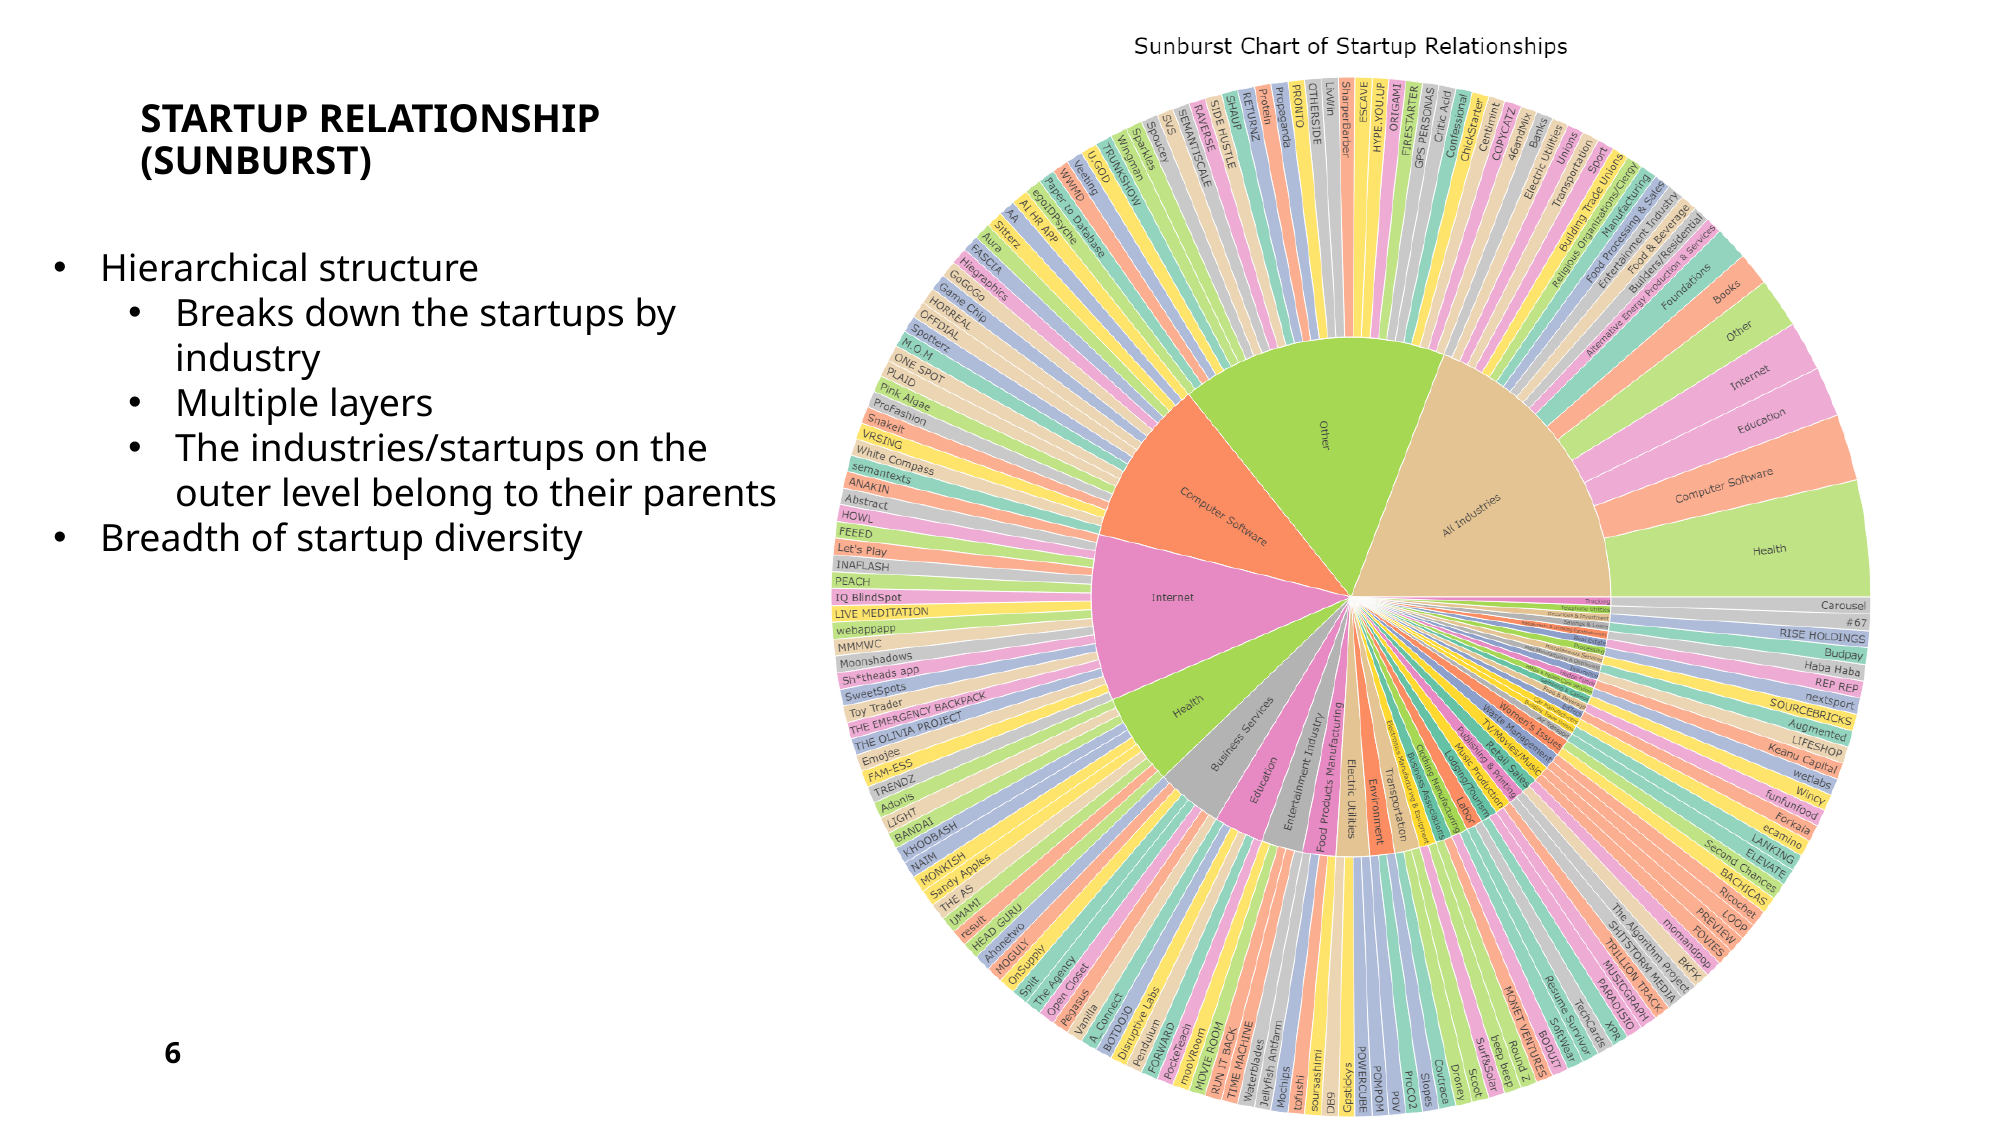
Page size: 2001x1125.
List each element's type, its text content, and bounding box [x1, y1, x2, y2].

slide_number 6 [149, 1024, 345, 1085]
picture [701, 0, 2000, 1125]
title Startup relationship (sunburst) [125, 92, 701, 191]
text_box Hierarchical structure Breaks down the startups by industry Multiple layers The industries/startups on the outer level belong to their parents Breadth of startup diversity [38, 237, 701, 612]
